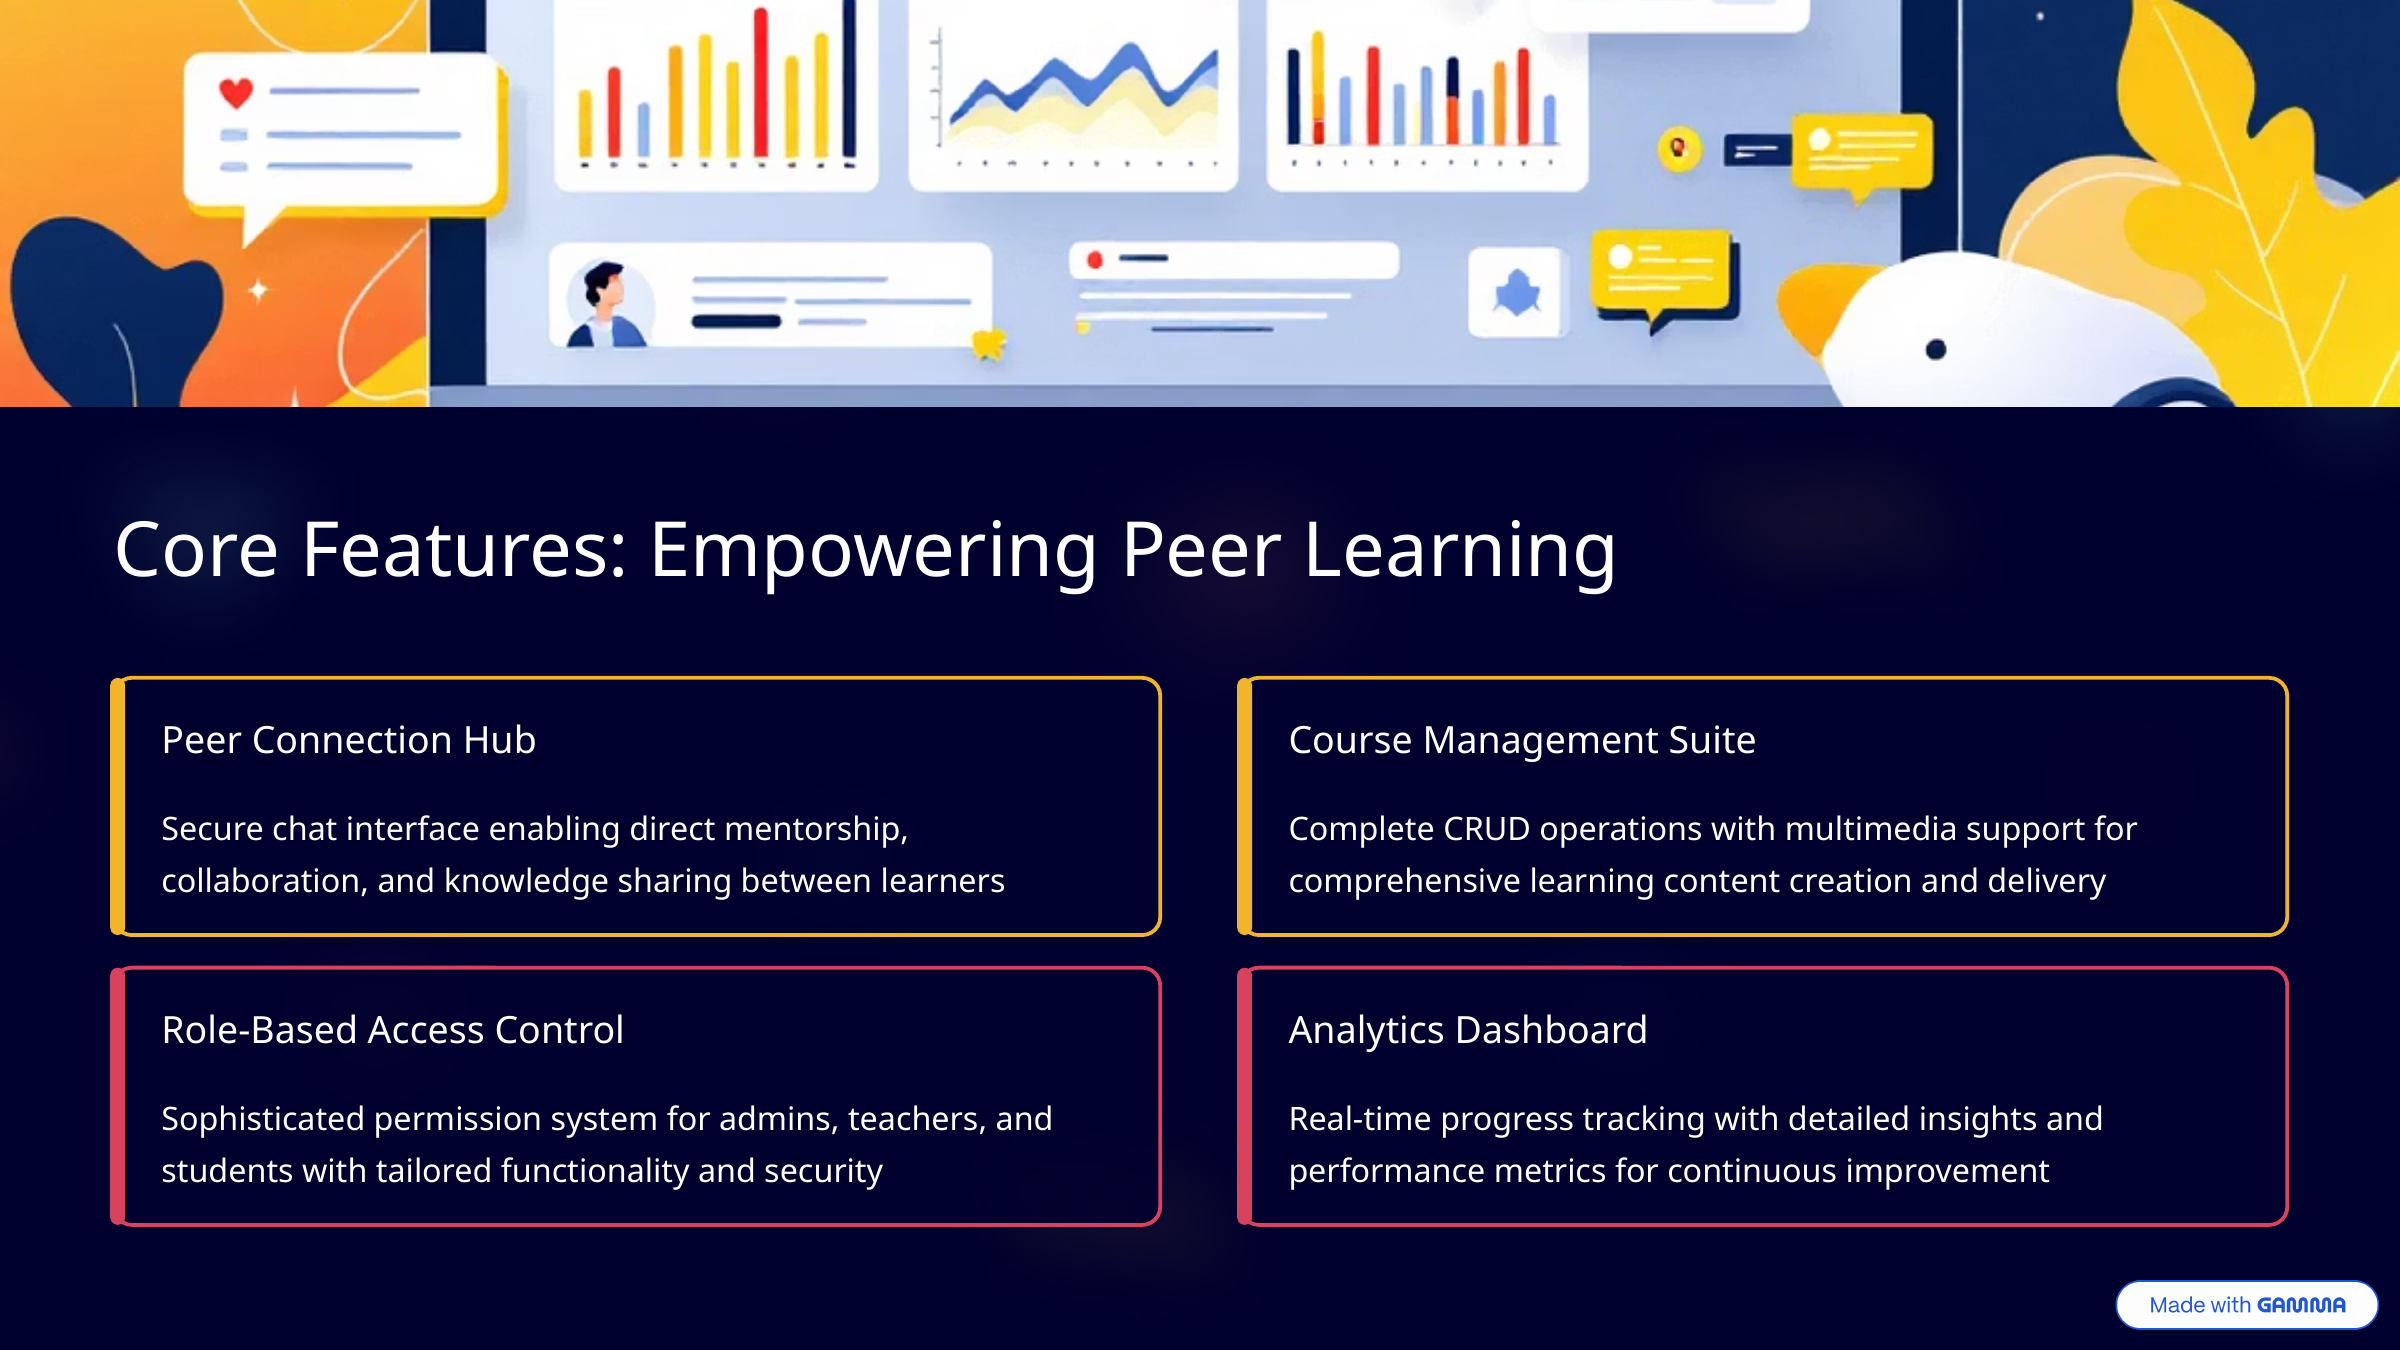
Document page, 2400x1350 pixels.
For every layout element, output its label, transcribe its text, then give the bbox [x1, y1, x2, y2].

text_box [110, 967, 126, 1225]
text_box [1250, 967, 2288, 1225]
text_box [1237, 967, 1253, 1225]
text_box Role-Based Access Control [161, 1003, 637, 1052]
text_box Complete CRUD operations with multimedia support for comprehensive learning content creation and delivery [1288, 794, 2251, 899]
text_box Analytics Dashboard [1288, 1003, 1672, 1052]
picture [0, 0, 2400, 408]
text_box [110, 677, 126, 936]
text_box Peer Connection Hub [161, 714, 545, 763]
text_box Real-time progress tracking with detailed insights and performance metrics for continuous improvement [1288, 1084, 2251, 1189]
text_box [123, 967, 1161, 1225]
text_box Course Management Suite [1288, 714, 1749, 763]
text_box Secure chat interface enabling direct mentorship, collaboration, and knowledge sharing between learners [161, 794, 1124, 899]
text_box Sophisticated permission system for admins, teachers, and students with tailored functionality and security [161, 1084, 1124, 1189]
text_box [123, 677, 1161, 936]
text_box [1237, 677, 1253, 936]
text_box Core Features: Empowering Peer Learning [113, 496, 1581, 593]
text_box [1250, 677, 2288, 936]
picture [2106, 1271, 2389, 1339]
